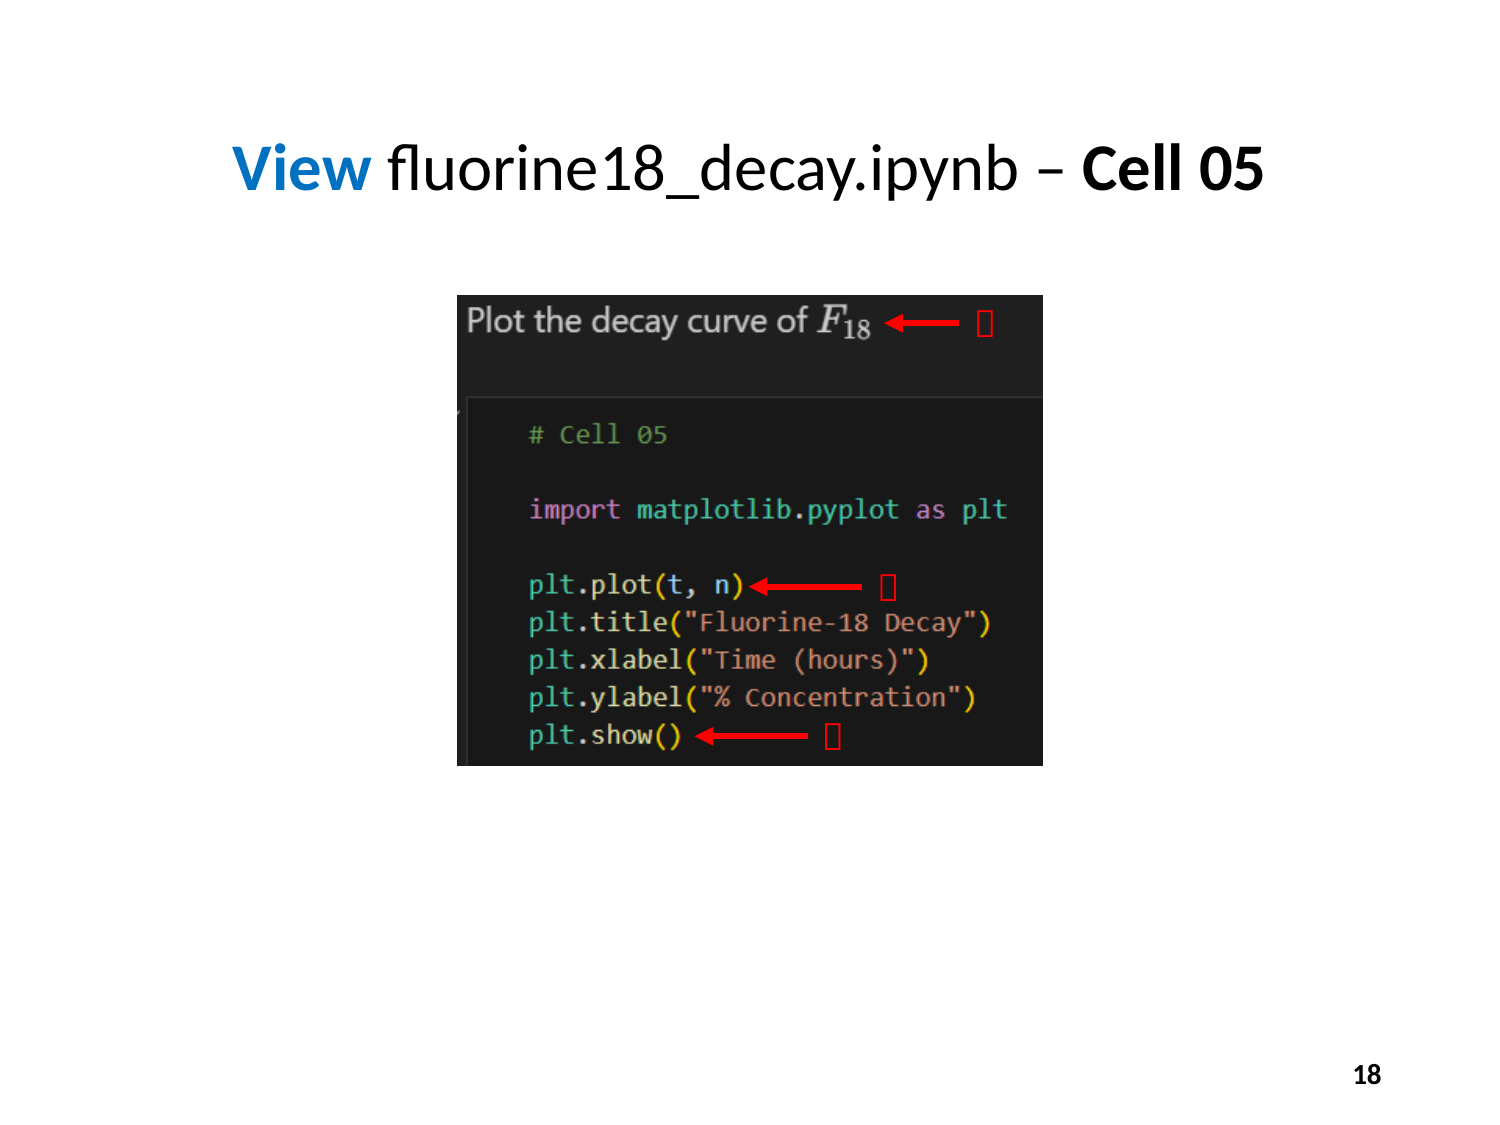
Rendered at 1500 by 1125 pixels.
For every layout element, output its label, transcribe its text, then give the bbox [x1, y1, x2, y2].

picture [457, 295, 1043, 766]
title View fluorine18_decay.ipynb – Cell 05 [103, 59, 1397, 278]
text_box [883, 292, 1023, 354]
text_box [748, 556, 926, 617]
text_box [694, 705, 870, 767]
slide_number 18 [1059, 1042, 1397, 1103]
